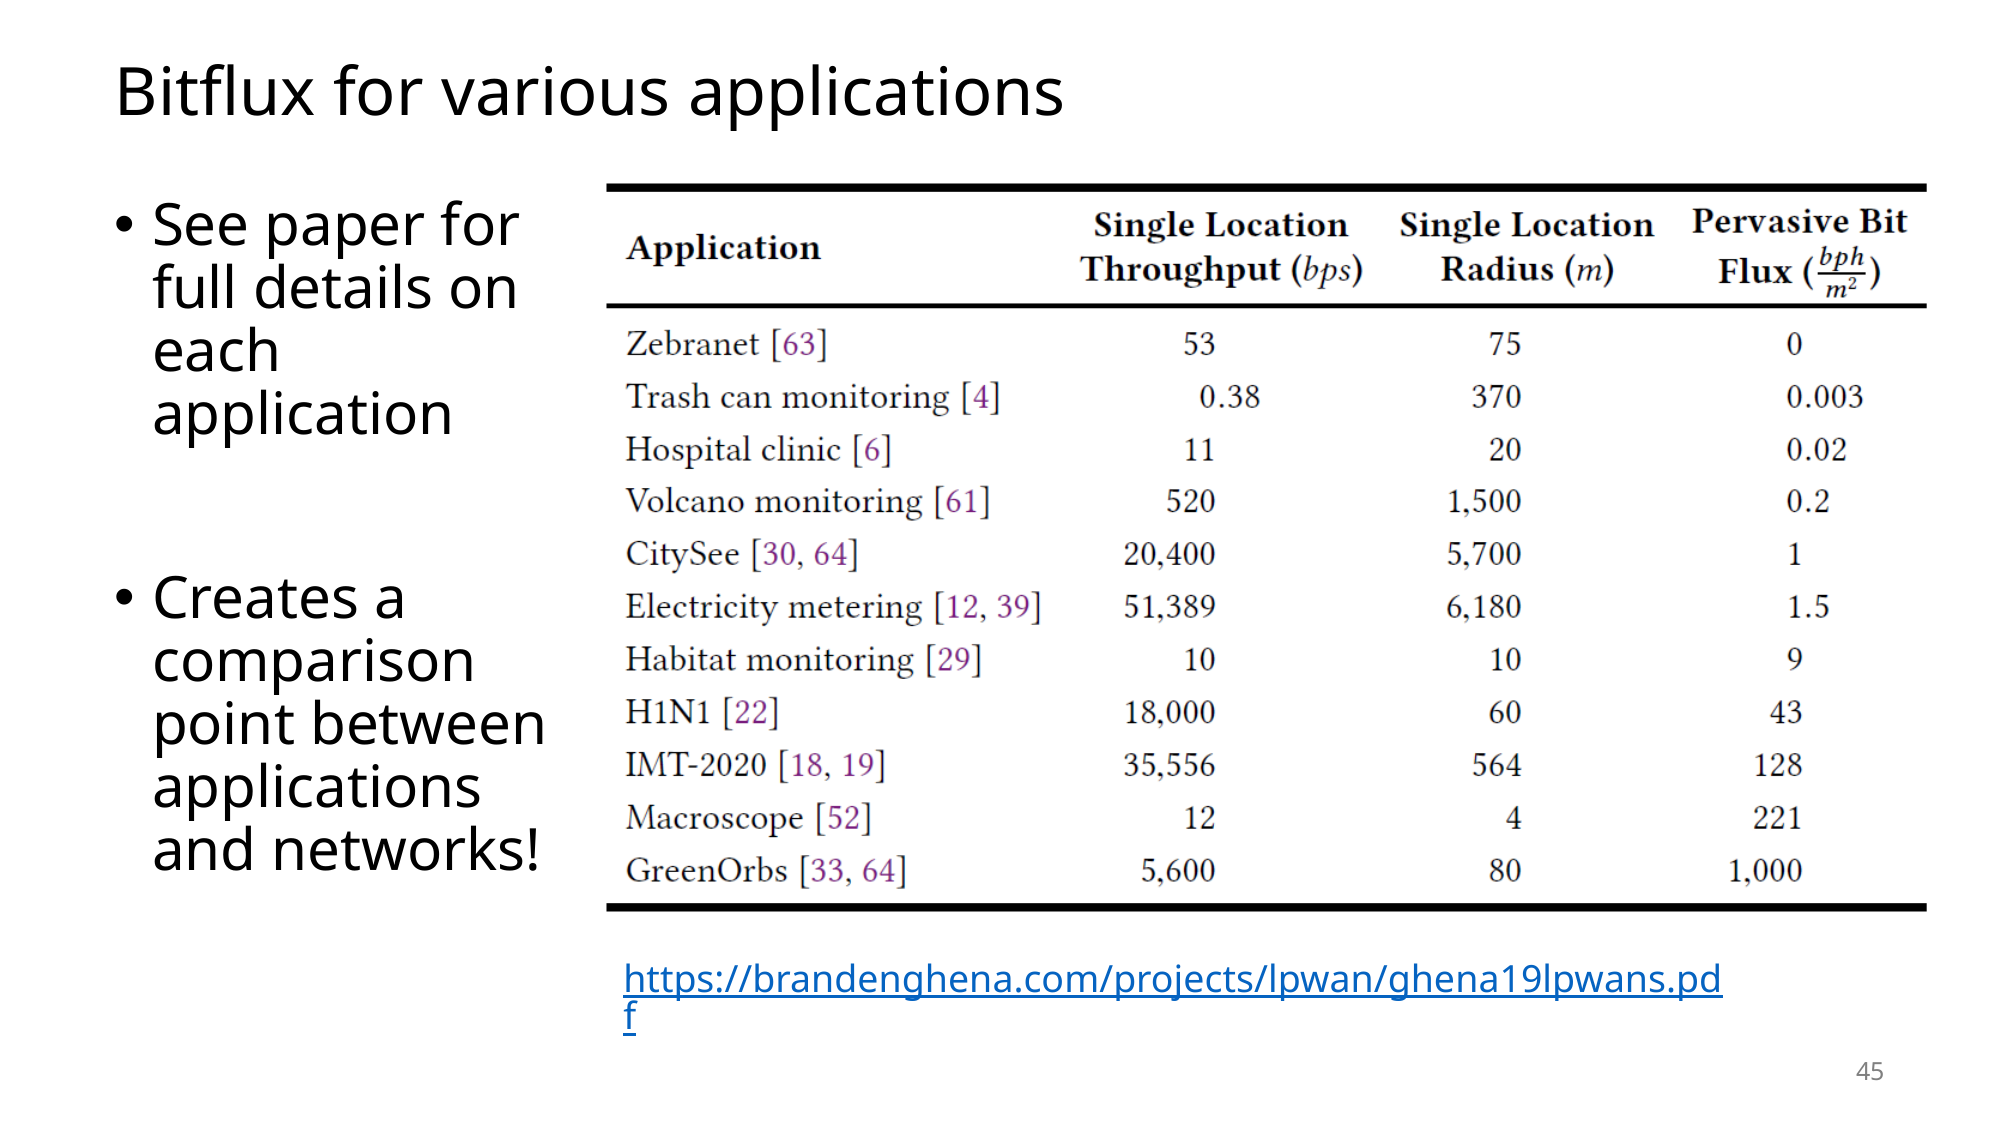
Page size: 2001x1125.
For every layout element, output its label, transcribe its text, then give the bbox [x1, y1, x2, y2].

list See paper for full details on each application Creates a comparison point between applications and networks! [99, 187, 598, 1013]
slide_number 45 [1749, 1042, 1900, 1103]
title Bitflux for various applications [99, 37, 1900, 150]
text_box https://brandenghena.com/projects/lpwan/ghena19lpwans.pdf [608, 947, 1750, 1014]
picture [597, 168, 1946, 914]
